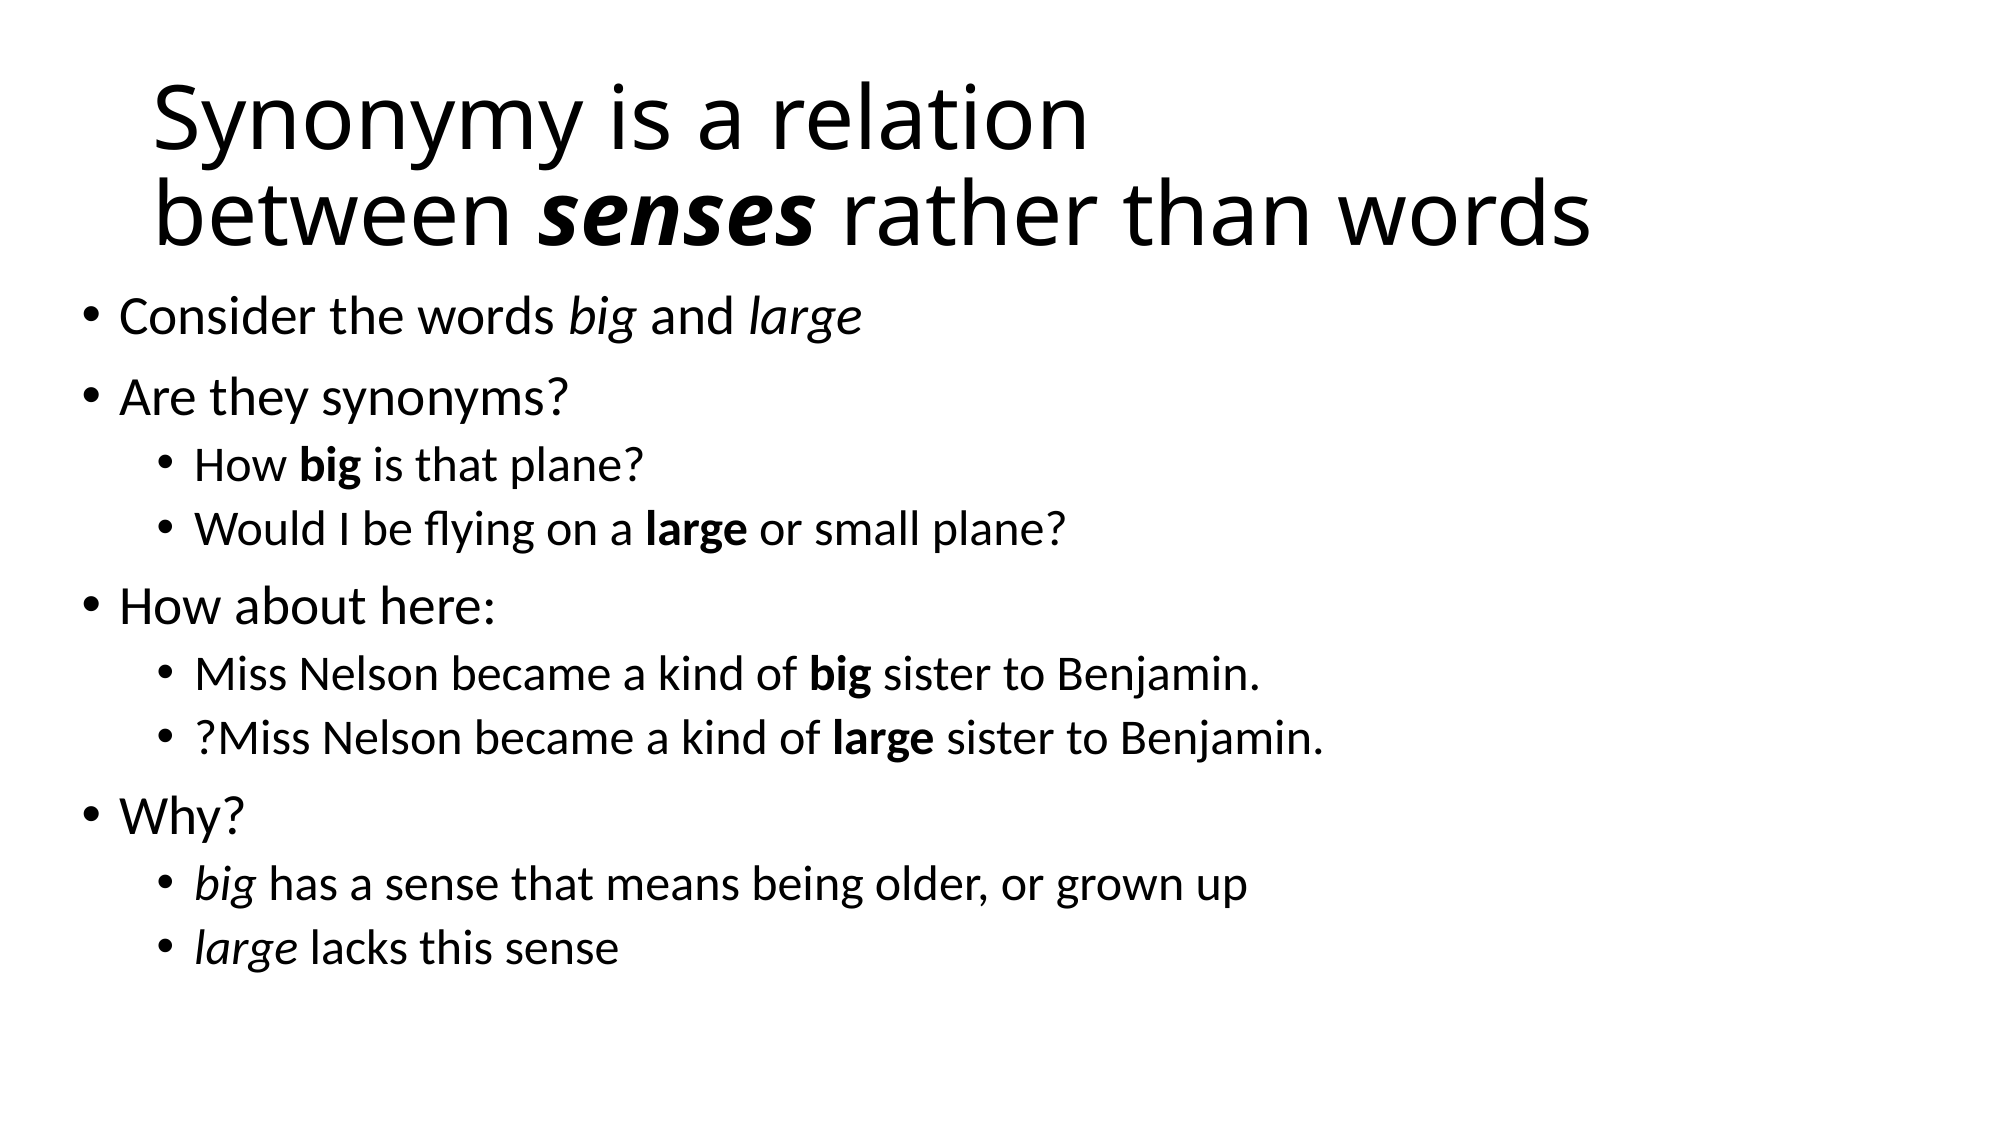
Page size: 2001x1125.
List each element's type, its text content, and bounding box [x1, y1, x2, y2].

title Synonymy is a relation between senses rather than words [137, 59, 1863, 278]
list Consider the words big and large Are they synonyms? How big is that plane? Would I be flying on a large or small plane? How about here: Miss Nelson became a kind of big sister to Benjamin. ?Miss Nelson became a kind of large sister to Benjamin. Why? big has a sense that means being older, or grown up large lacks this sense [66, 279, 1934, 1009]
